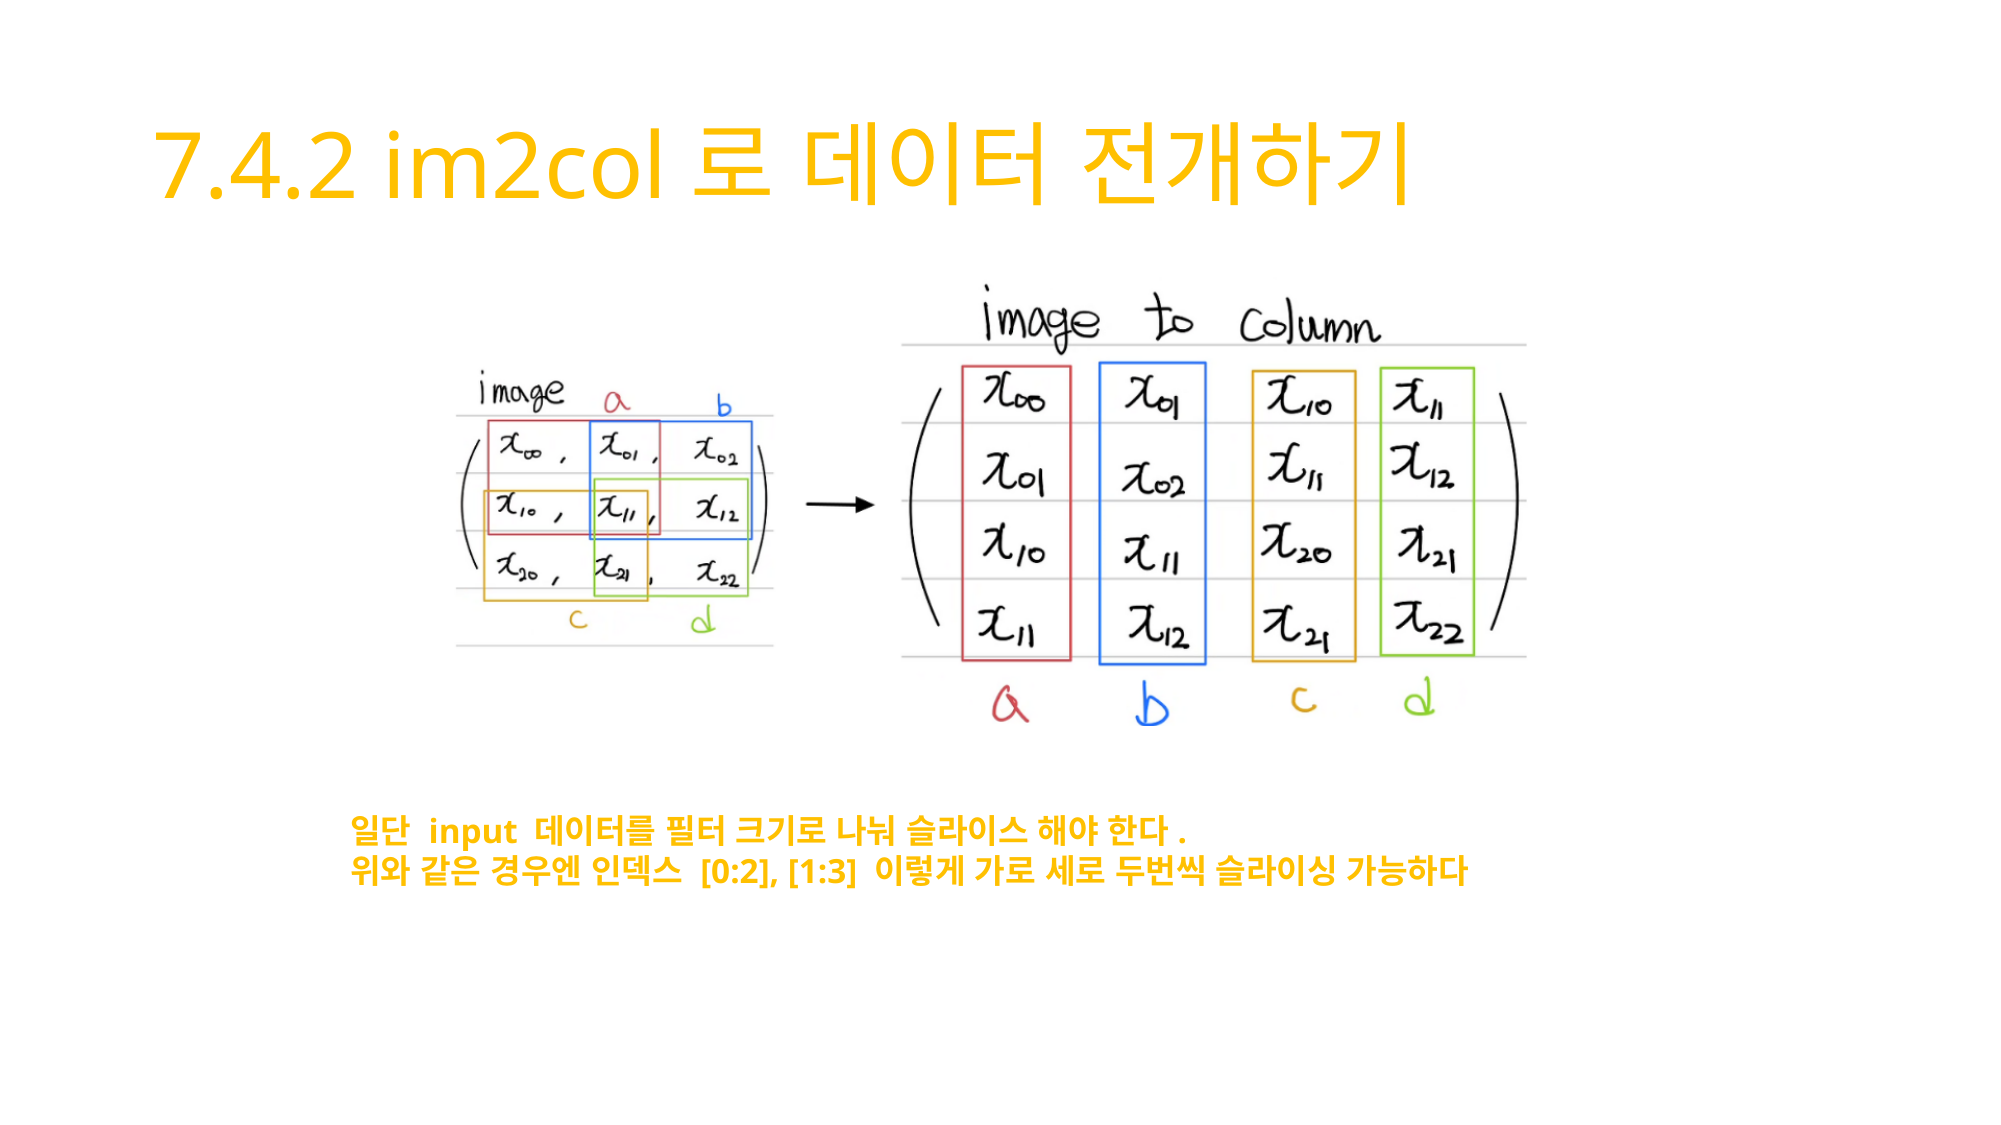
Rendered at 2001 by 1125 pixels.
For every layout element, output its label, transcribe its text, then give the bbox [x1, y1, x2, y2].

text_box 일단 input 데이터를 필터 크기로 나눠 슬라이스 해야 한다. 위와 같은 경우엔 인덱스 [0:2], [1:3] 이렇게 가로 세로 두번씩 슬라이싱 가능하다 [335, 802, 1665, 898]
title 7.4.2 im2col로 데이터 전개하기 [137, 59, 1863, 278]
picture [449, 277, 1551, 726]
